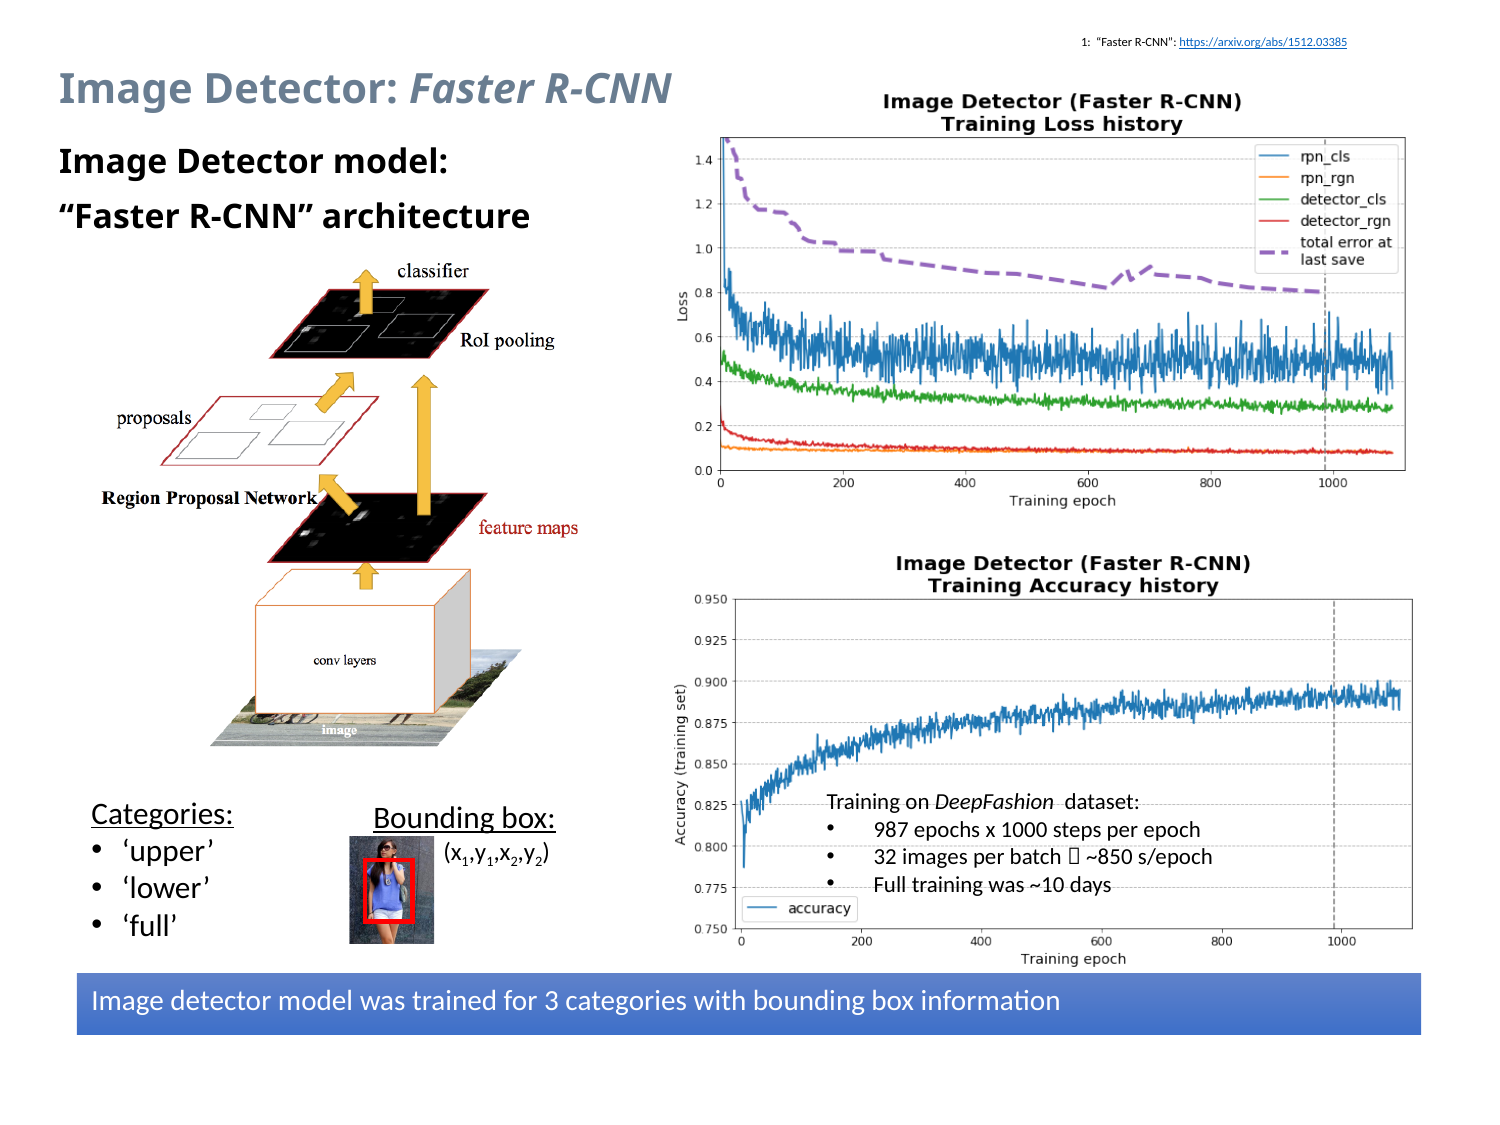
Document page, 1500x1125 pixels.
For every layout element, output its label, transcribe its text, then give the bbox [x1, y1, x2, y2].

title Image Detector: Faster R-CNN [59, 45, 1388, 135]
picture [76, 261, 592, 750]
text_box 1: “Faster R-CNN”: https://arxiv.org/abs/1512.03385 [1066, 26, 1500, 57]
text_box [668, 549, 1422, 974]
list Image Detector model: “Faster R-CNN” architecture [59, 137, 668, 245]
text_box Image detector model was trained for 3 categories with bounding box information [76, 973, 1422, 1035]
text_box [76, 785, 571, 953]
picture [668, 86, 1415, 516]
